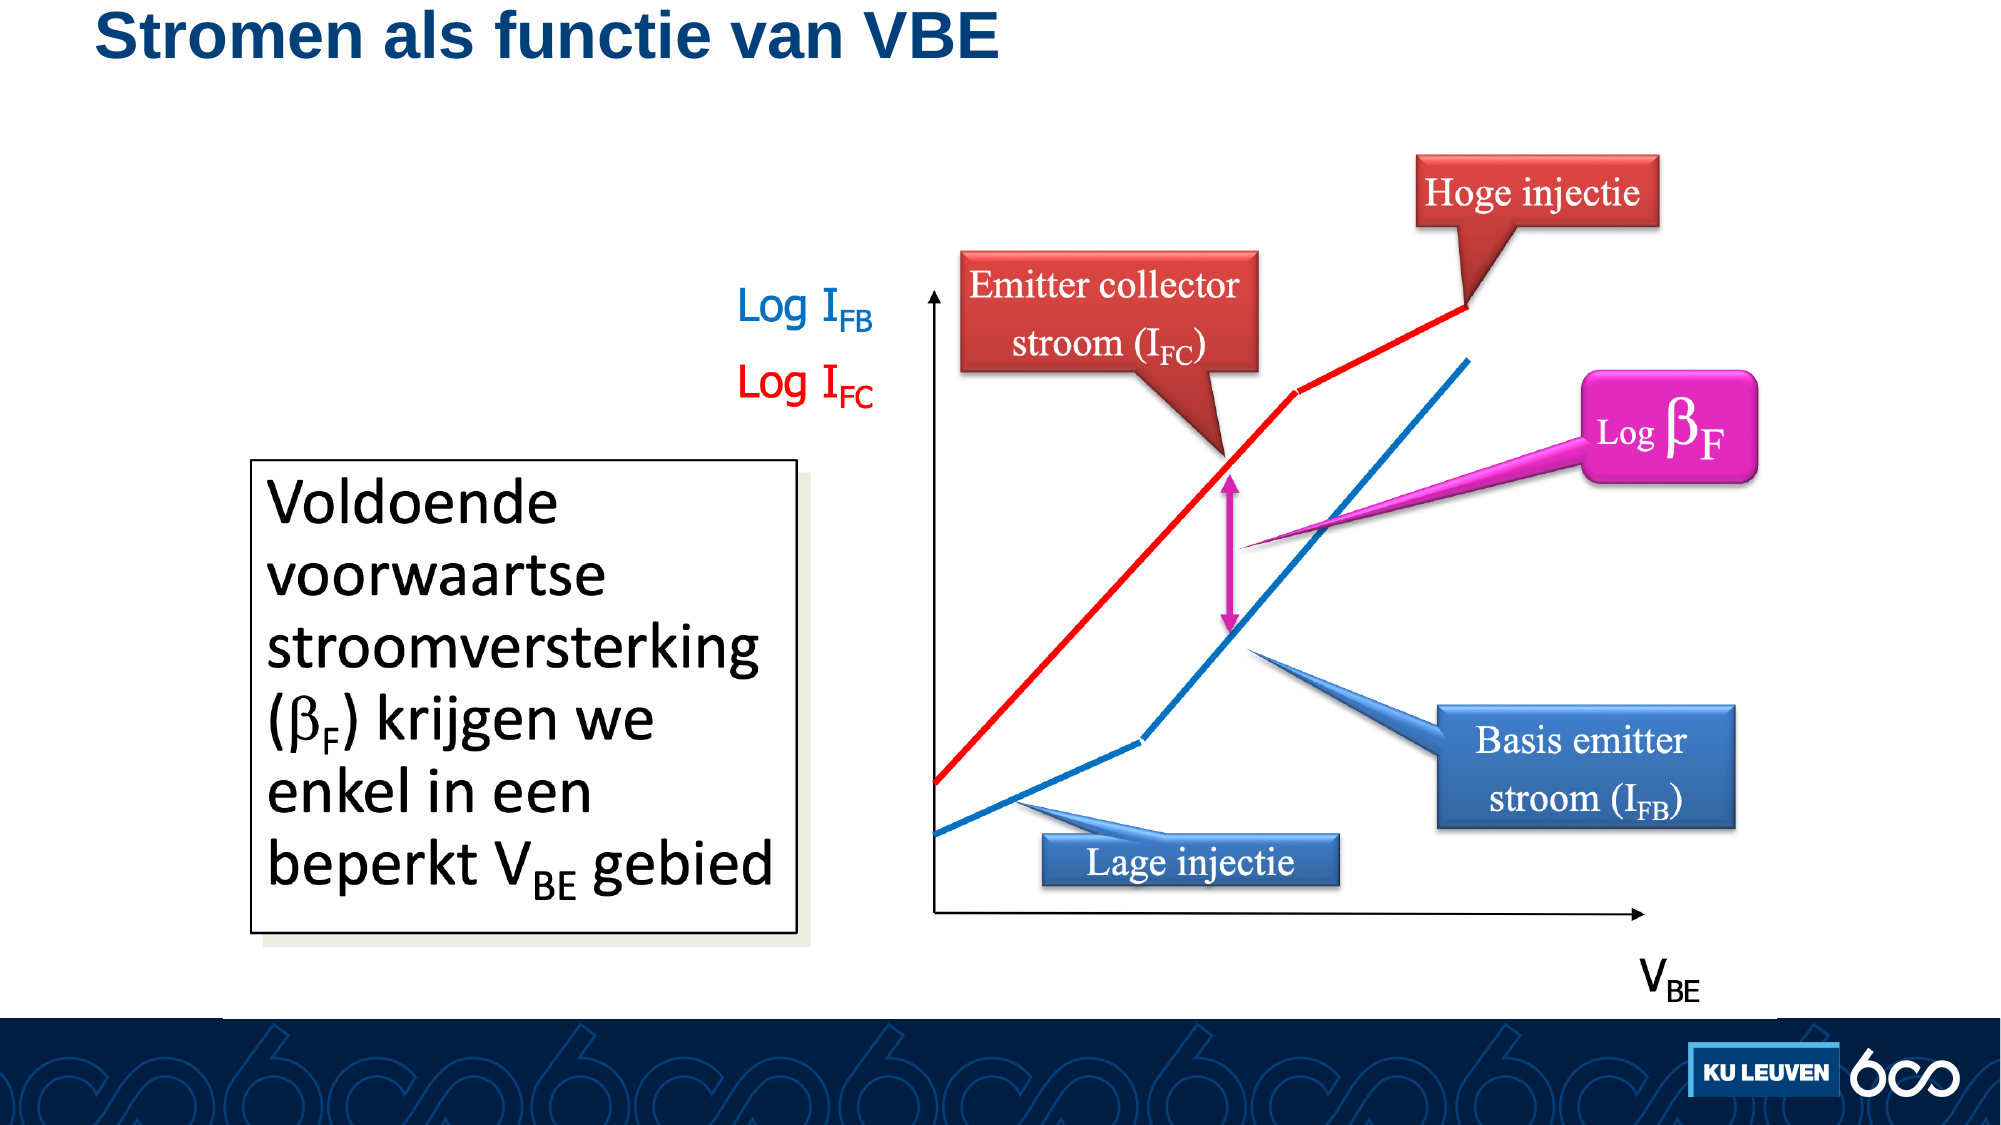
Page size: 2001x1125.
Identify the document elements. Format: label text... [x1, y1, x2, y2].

picture [0, 88, 2001, 1125]
title Stromen als functie van VBE [94, 0, 1906, 108]
